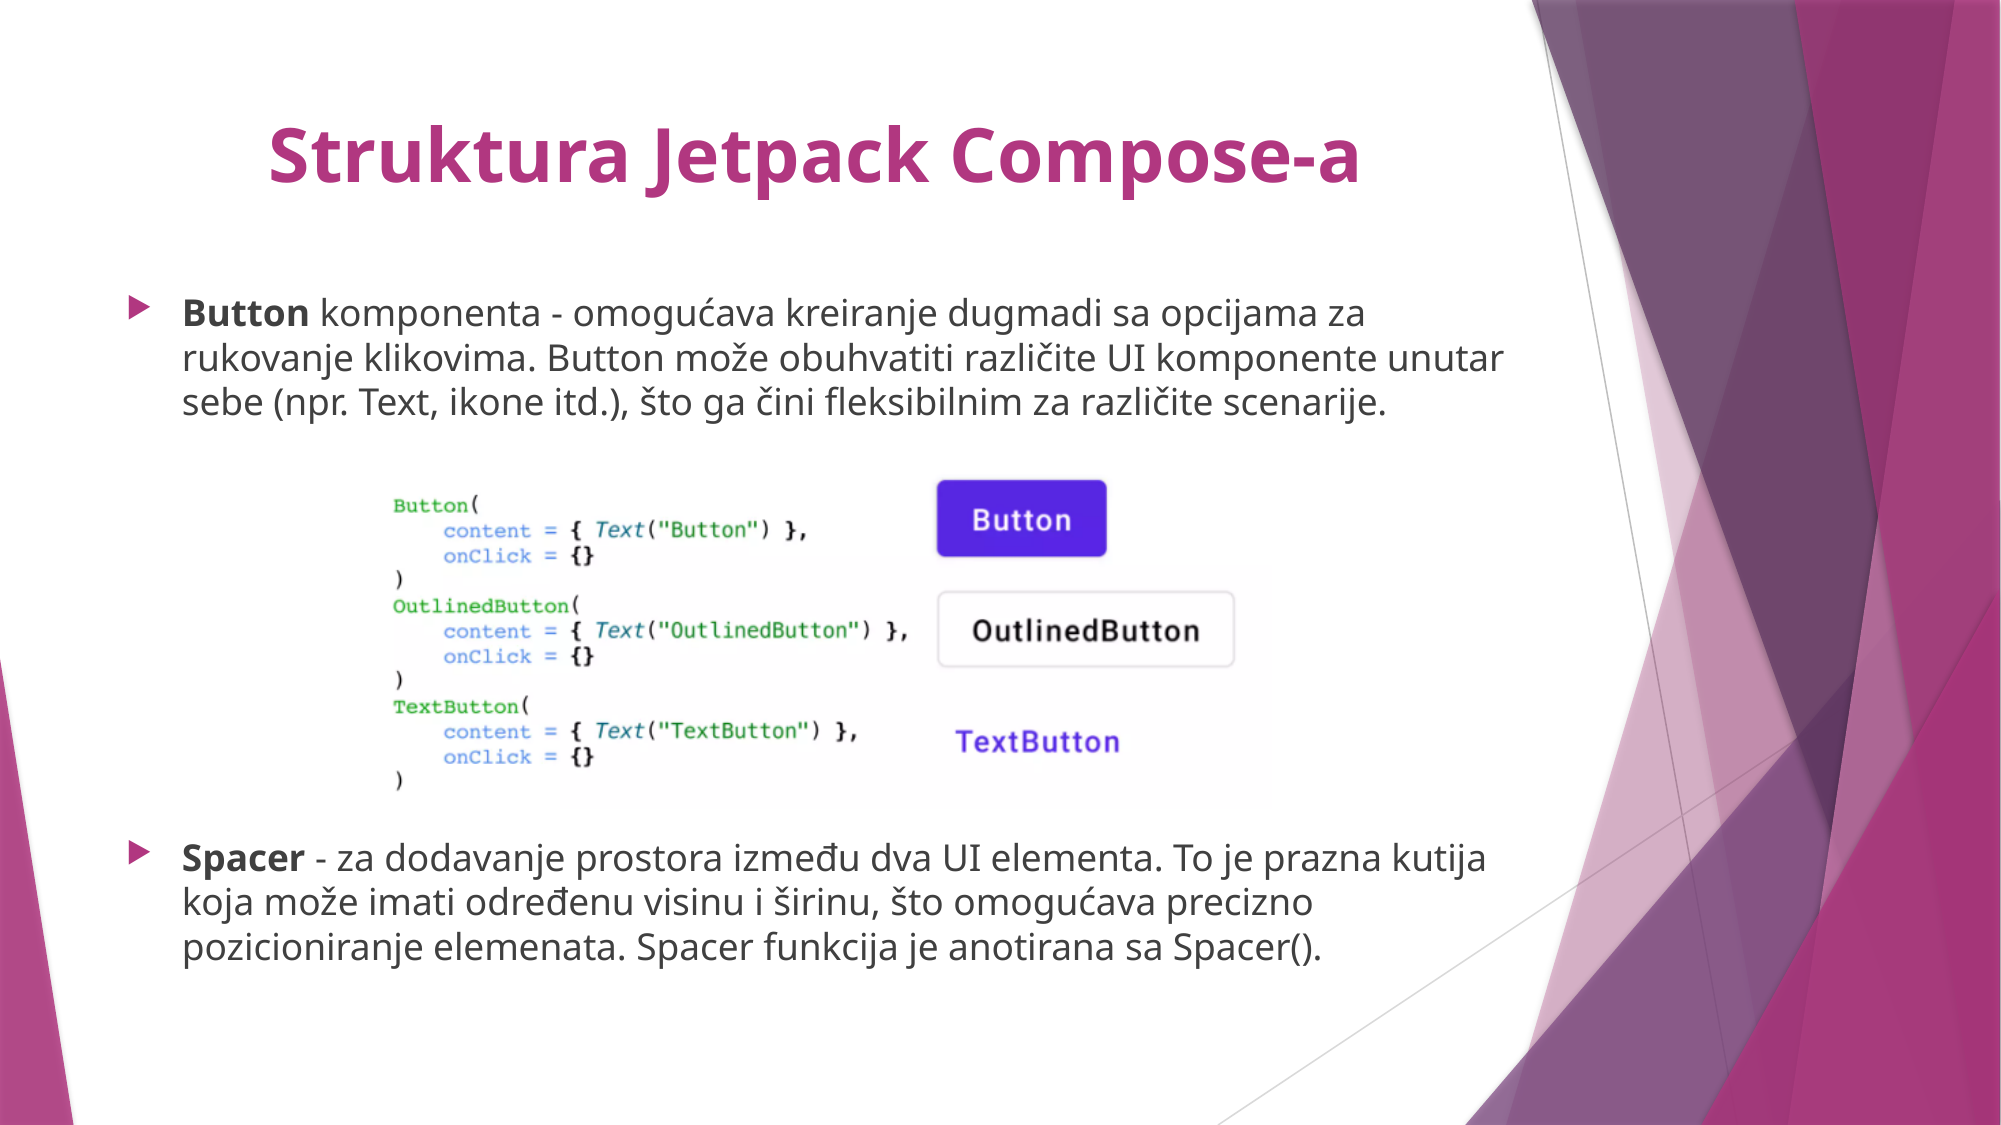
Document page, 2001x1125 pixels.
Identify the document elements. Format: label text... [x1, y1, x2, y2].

list Button komponenta - omogućava kreiranje dugmadi sa opcijama za rukovanje klikovima. Button može obuhvatiti različite UI komponente unutar sebe (npr. Text, ikone itd.), što ga čini fleksibilnim za različite scenarije. Spacer - za dodavanje prostora između dva UI elementa. To je prazna kutija koja može imati određenu visinu i širinu, što omogućava precizno pozicioniranje elemenata. Spacer funkcija je anotirana sa Spacer(). [111, 282, 1522, 991]
picture [369, 445, 1273, 809]
title Struktura Jetpack Compose-a [111, 99, 1522, 282]
